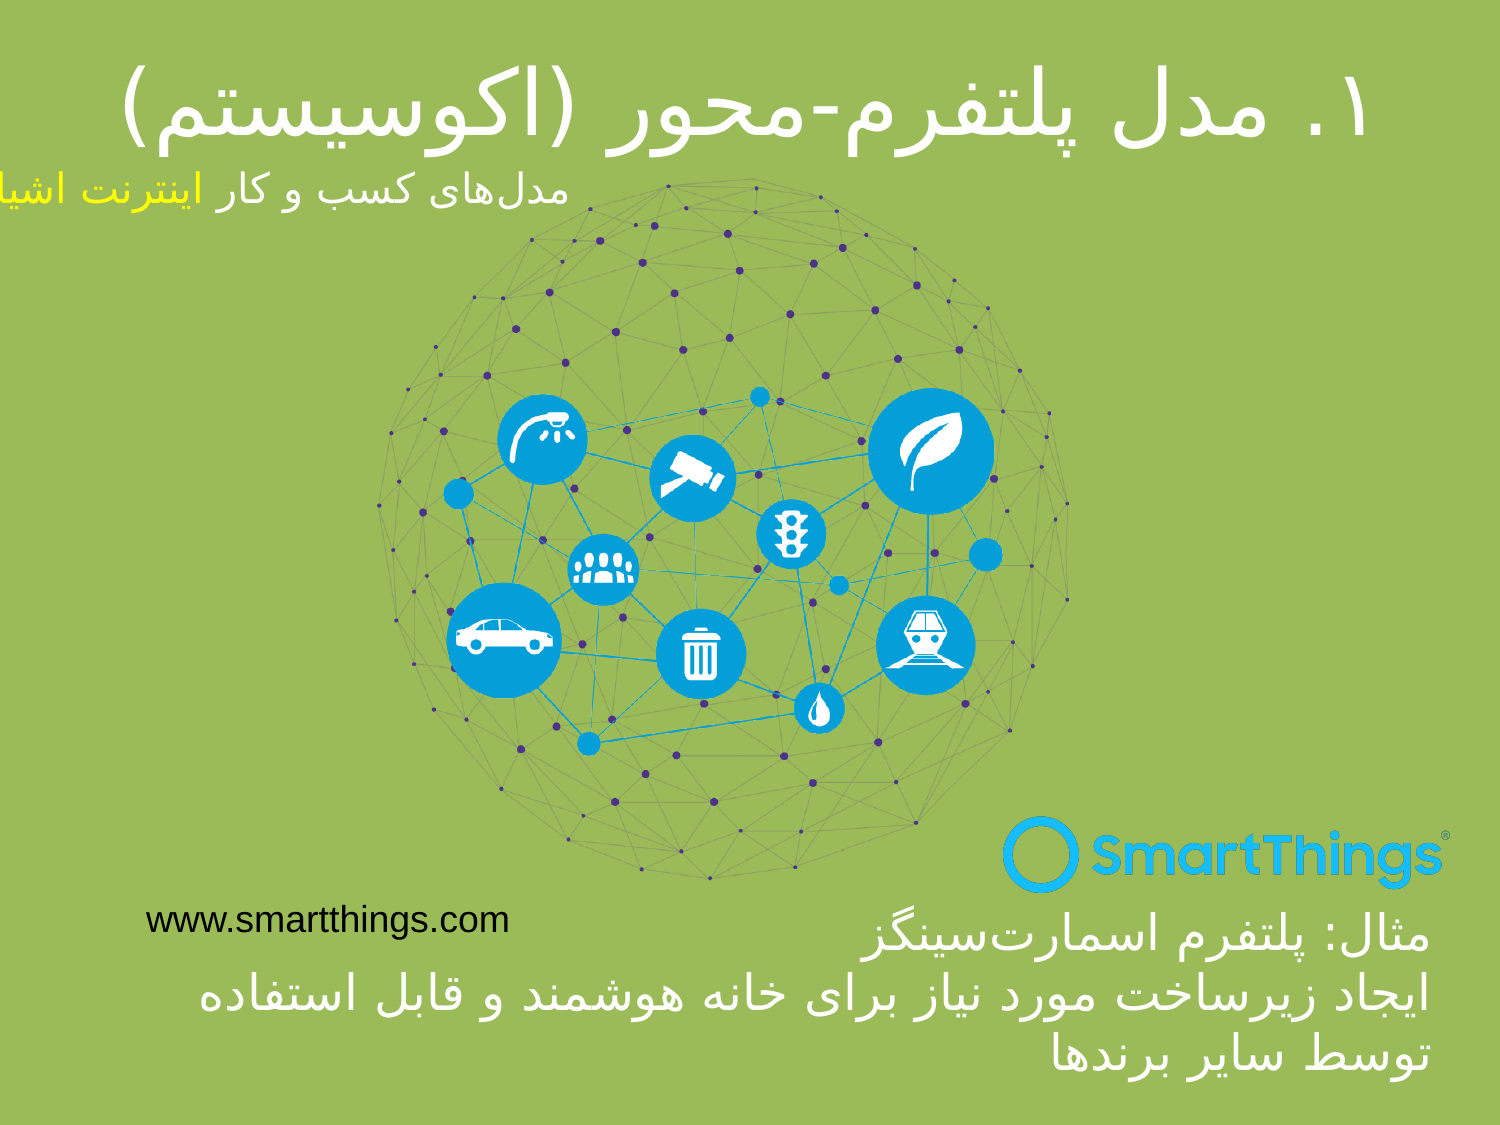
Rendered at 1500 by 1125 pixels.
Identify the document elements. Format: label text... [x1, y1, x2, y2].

text_box مدل‌های کسب و کار اینترنت اشیا [0, 154, 586, 220]
text_box مثال: پلتفرم اسمارت‌سینگز ایجاد زیرساخت مورد نیاز برای خانه هوشمند و قابل استفاده توسط سایر برندها [58, 893, 1447, 1088]
text_box www.smartthings.com [131, 887, 526, 948]
picture [377, 178, 1450, 893]
text_box ۱. مدل پلتفرم-محور (اکوسیستم) [0, 36, 1500, 162]
picture [1013, 827, 1069, 883]
